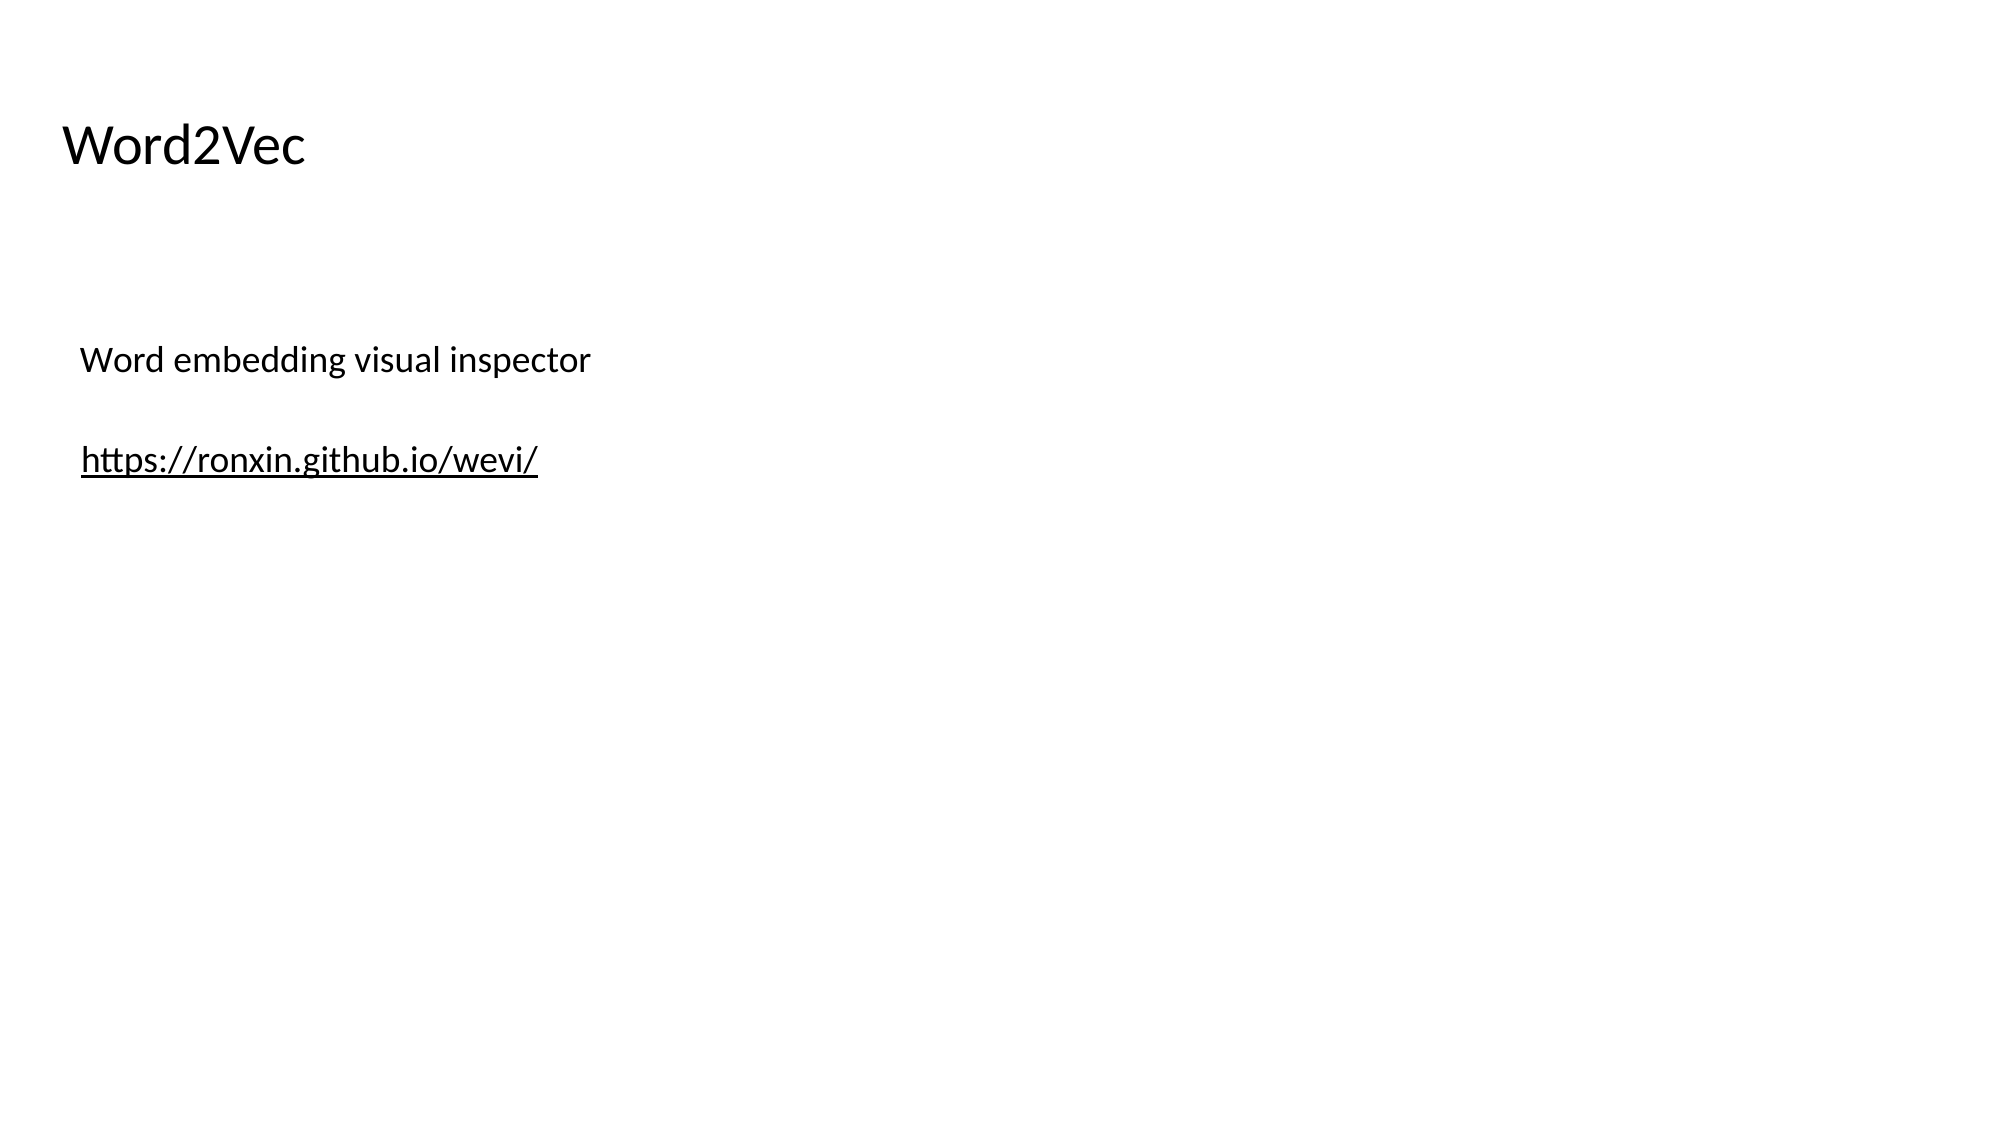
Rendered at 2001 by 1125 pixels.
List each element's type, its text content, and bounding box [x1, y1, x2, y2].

text_box Word embedding visual inspector [65, 327, 608, 388]
text_box https://ronxin.github.io/wevi/ [66, 427, 554, 488]
text_box Word2Vec [48, 98, 322, 184]
